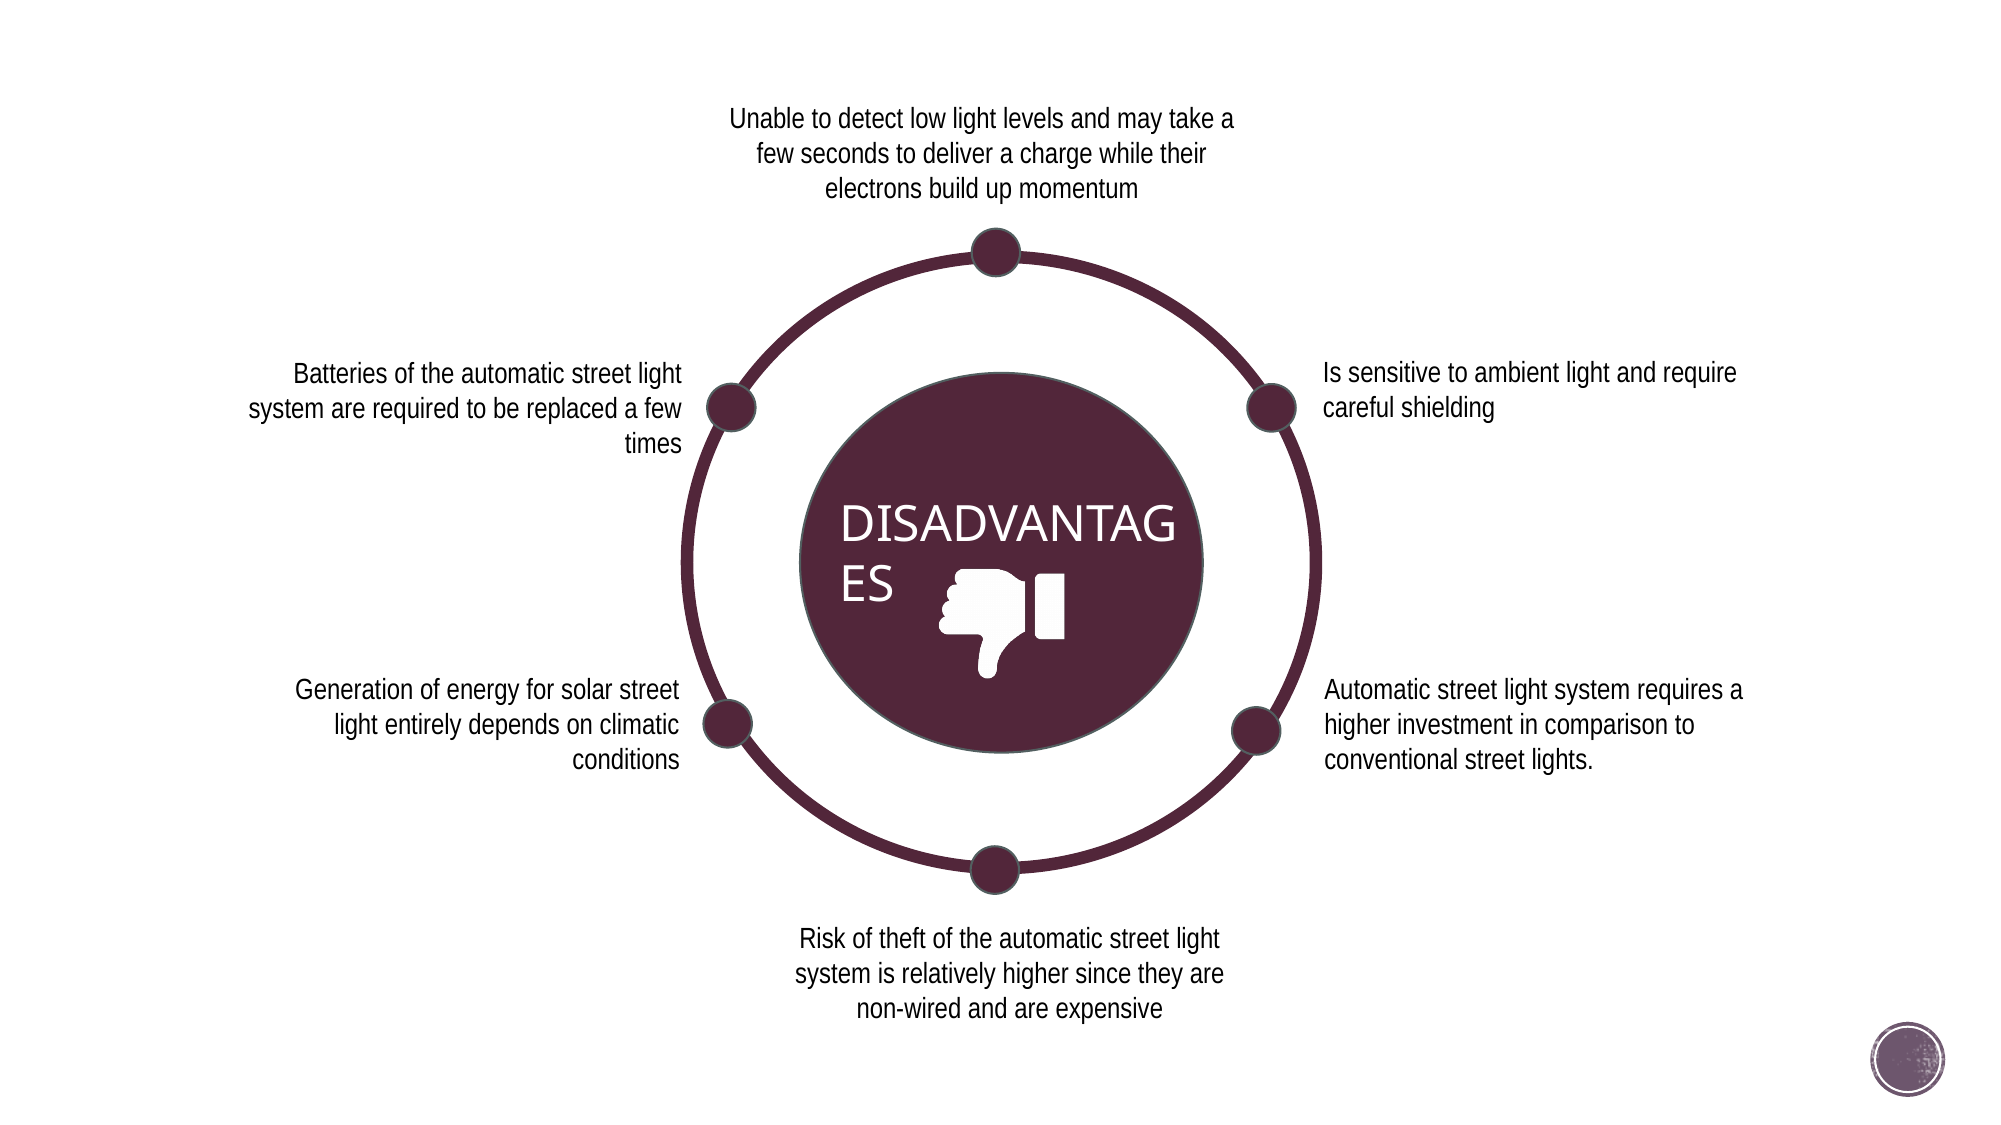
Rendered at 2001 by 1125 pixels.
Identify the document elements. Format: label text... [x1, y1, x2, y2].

text_box Automatic street light system requires a higher investment in comparison to conventional street lights. [1309, 663, 1823, 783]
text_box [685, 256, 1318, 869]
text_box Unable to detect low light levels and may take a few seconds to deliver a charge while their electrons build up momentum [699, 91, 1265, 212]
text_box Risk of theft of the automatic street light system is relatively higher since they are non-wired and are expensive [769, 911, 1251, 1032]
text_box [702, 698, 753, 749]
text_box [1196, 510, 1204, 616]
text_box DISADVANTAGES [824, 484, 1196, 620]
text_box [1246, 383, 1297, 433]
text_box [969, 845, 1021, 895]
text_box [706, 382, 757, 433]
text_box [798, 371, 1195, 754]
text_box [970, 227, 1022, 278]
text_box [1230, 706, 1282, 756]
text_box Is sensitive to ambient light and require careful shielding [1308, 345, 1790, 431]
text_box Batteries of the automatic street light system are required to be replaced a few times [203, 346, 697, 467]
picture [926, 551, 1077, 699]
text_box Generation of energy for solar street light entirely depends on climatic conditions [260, 663, 695, 783]
